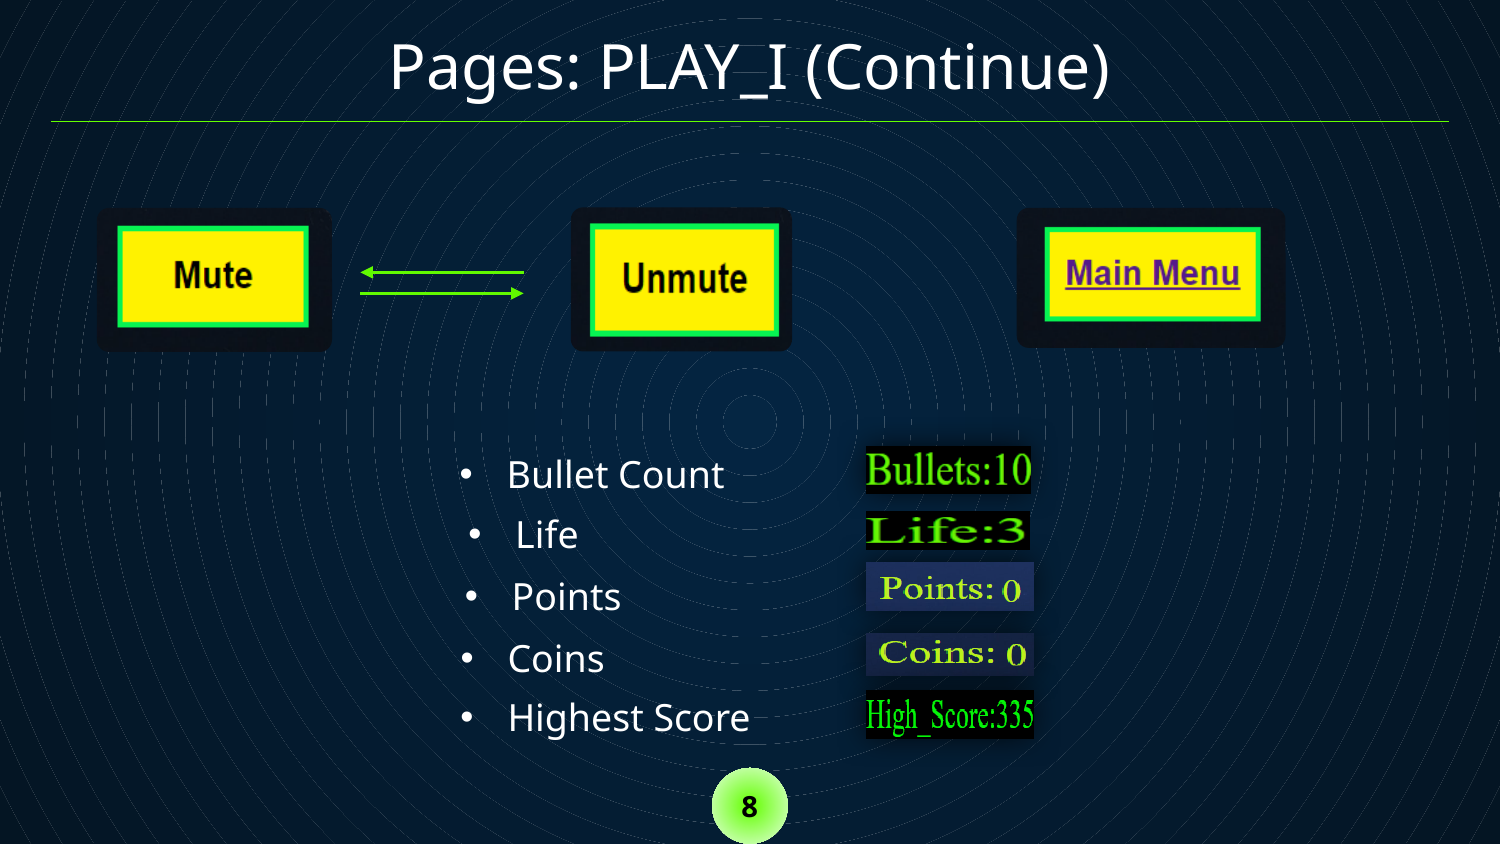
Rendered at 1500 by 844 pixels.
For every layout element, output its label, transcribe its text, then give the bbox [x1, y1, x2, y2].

picture [866, 446, 1031, 494]
text_box Highest Score [290, 673, 861, 755]
picture [866, 689, 1034, 739]
picture [96, 207, 333, 353]
text_box Coins [257, 614, 809, 695]
picture [866, 561, 1034, 611]
picture [1016, 207, 1286, 349]
text_box 8 [709, 765, 790, 844]
text_box Bullet Count [317, 431, 858, 491]
picture [866, 632, 1034, 677]
picture [570, 207, 793, 352]
text_box Life [121, 491, 862, 572]
picture [866, 511, 1031, 550]
title Pages: PLAY_I (Continue) [51, 17, 1449, 118]
text_box Points [181, 552, 852, 634]
